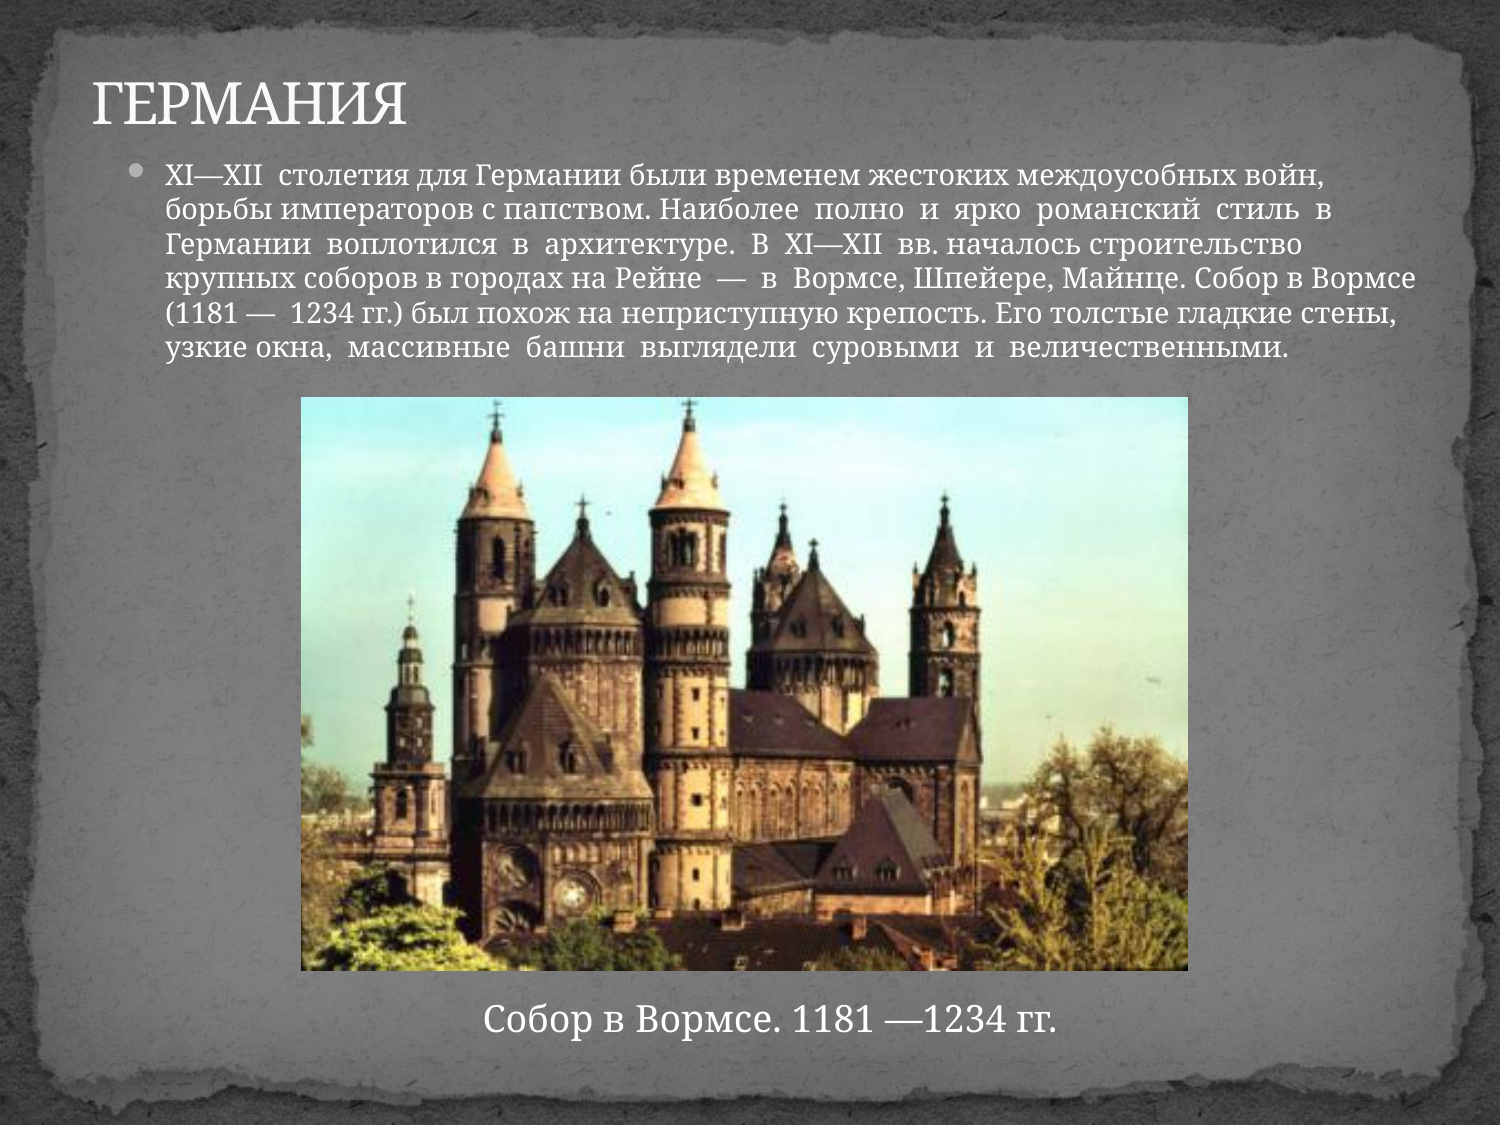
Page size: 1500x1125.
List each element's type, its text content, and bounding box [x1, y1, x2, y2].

list XI—XII столетия для Германии были временем жестоких междоусобных войн, борьбы императоров с папством. Наиболее полно и ярко романский стиль в Германии воплотился в архитектуре. В XI—XII вв. началось строительство крупных соборов в городах на Рейне — в Вормсе, Шпейере, Майнце. Собор в Вормсе (1181 — 1234 гг.) был похож на неприступную крепость. Его толстые гладкие стены, узкие окна, массивные башни выглядели суровыми и величественными. [112, 149, 1437, 398]
text_box Собор в Вормсе. 1181 —1234 гг. [467, 987, 1073, 1048]
title ГЕРМАНИЯ [76, 42, 1427, 144]
picture [301, 397, 1188, 971]
